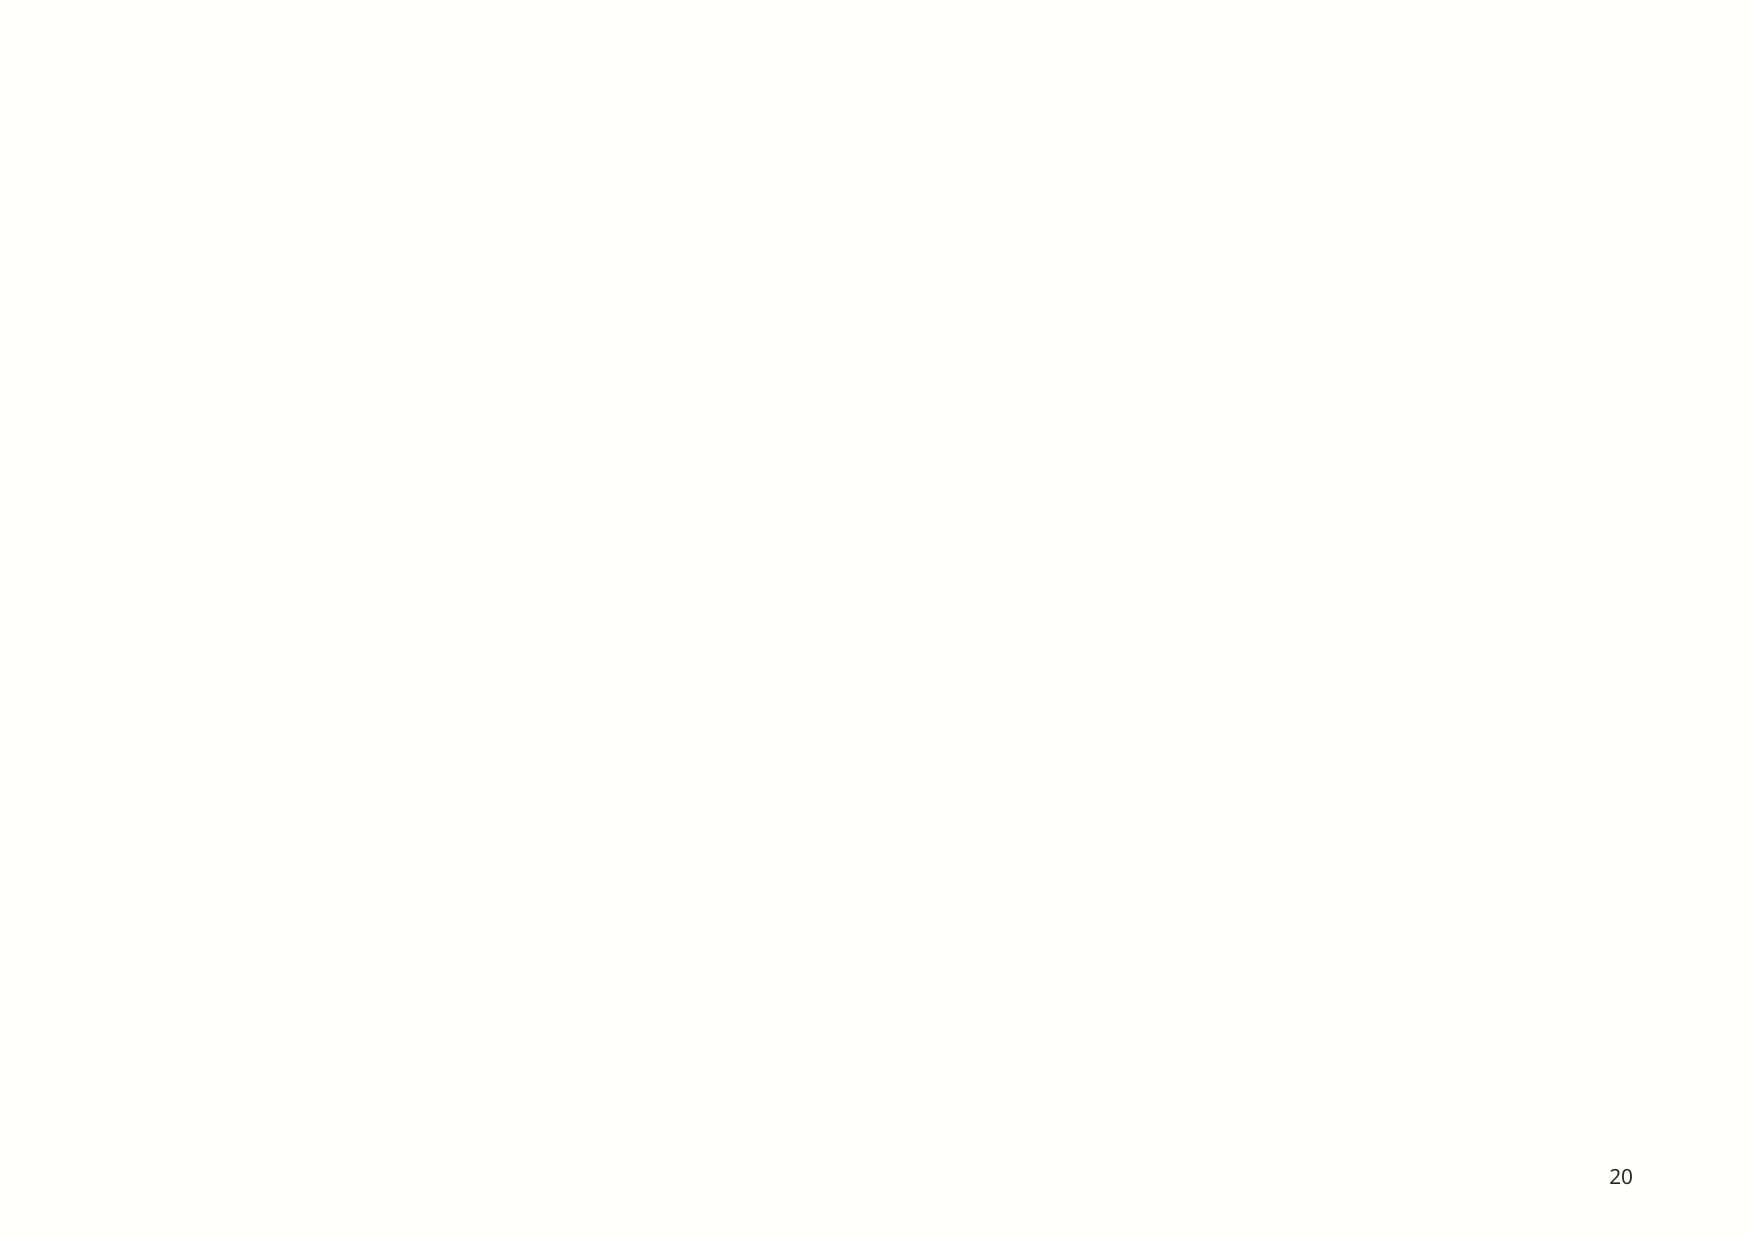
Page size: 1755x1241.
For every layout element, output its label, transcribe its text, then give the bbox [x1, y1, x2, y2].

slide_number 20 [1526, 1151, 1645, 1211]
